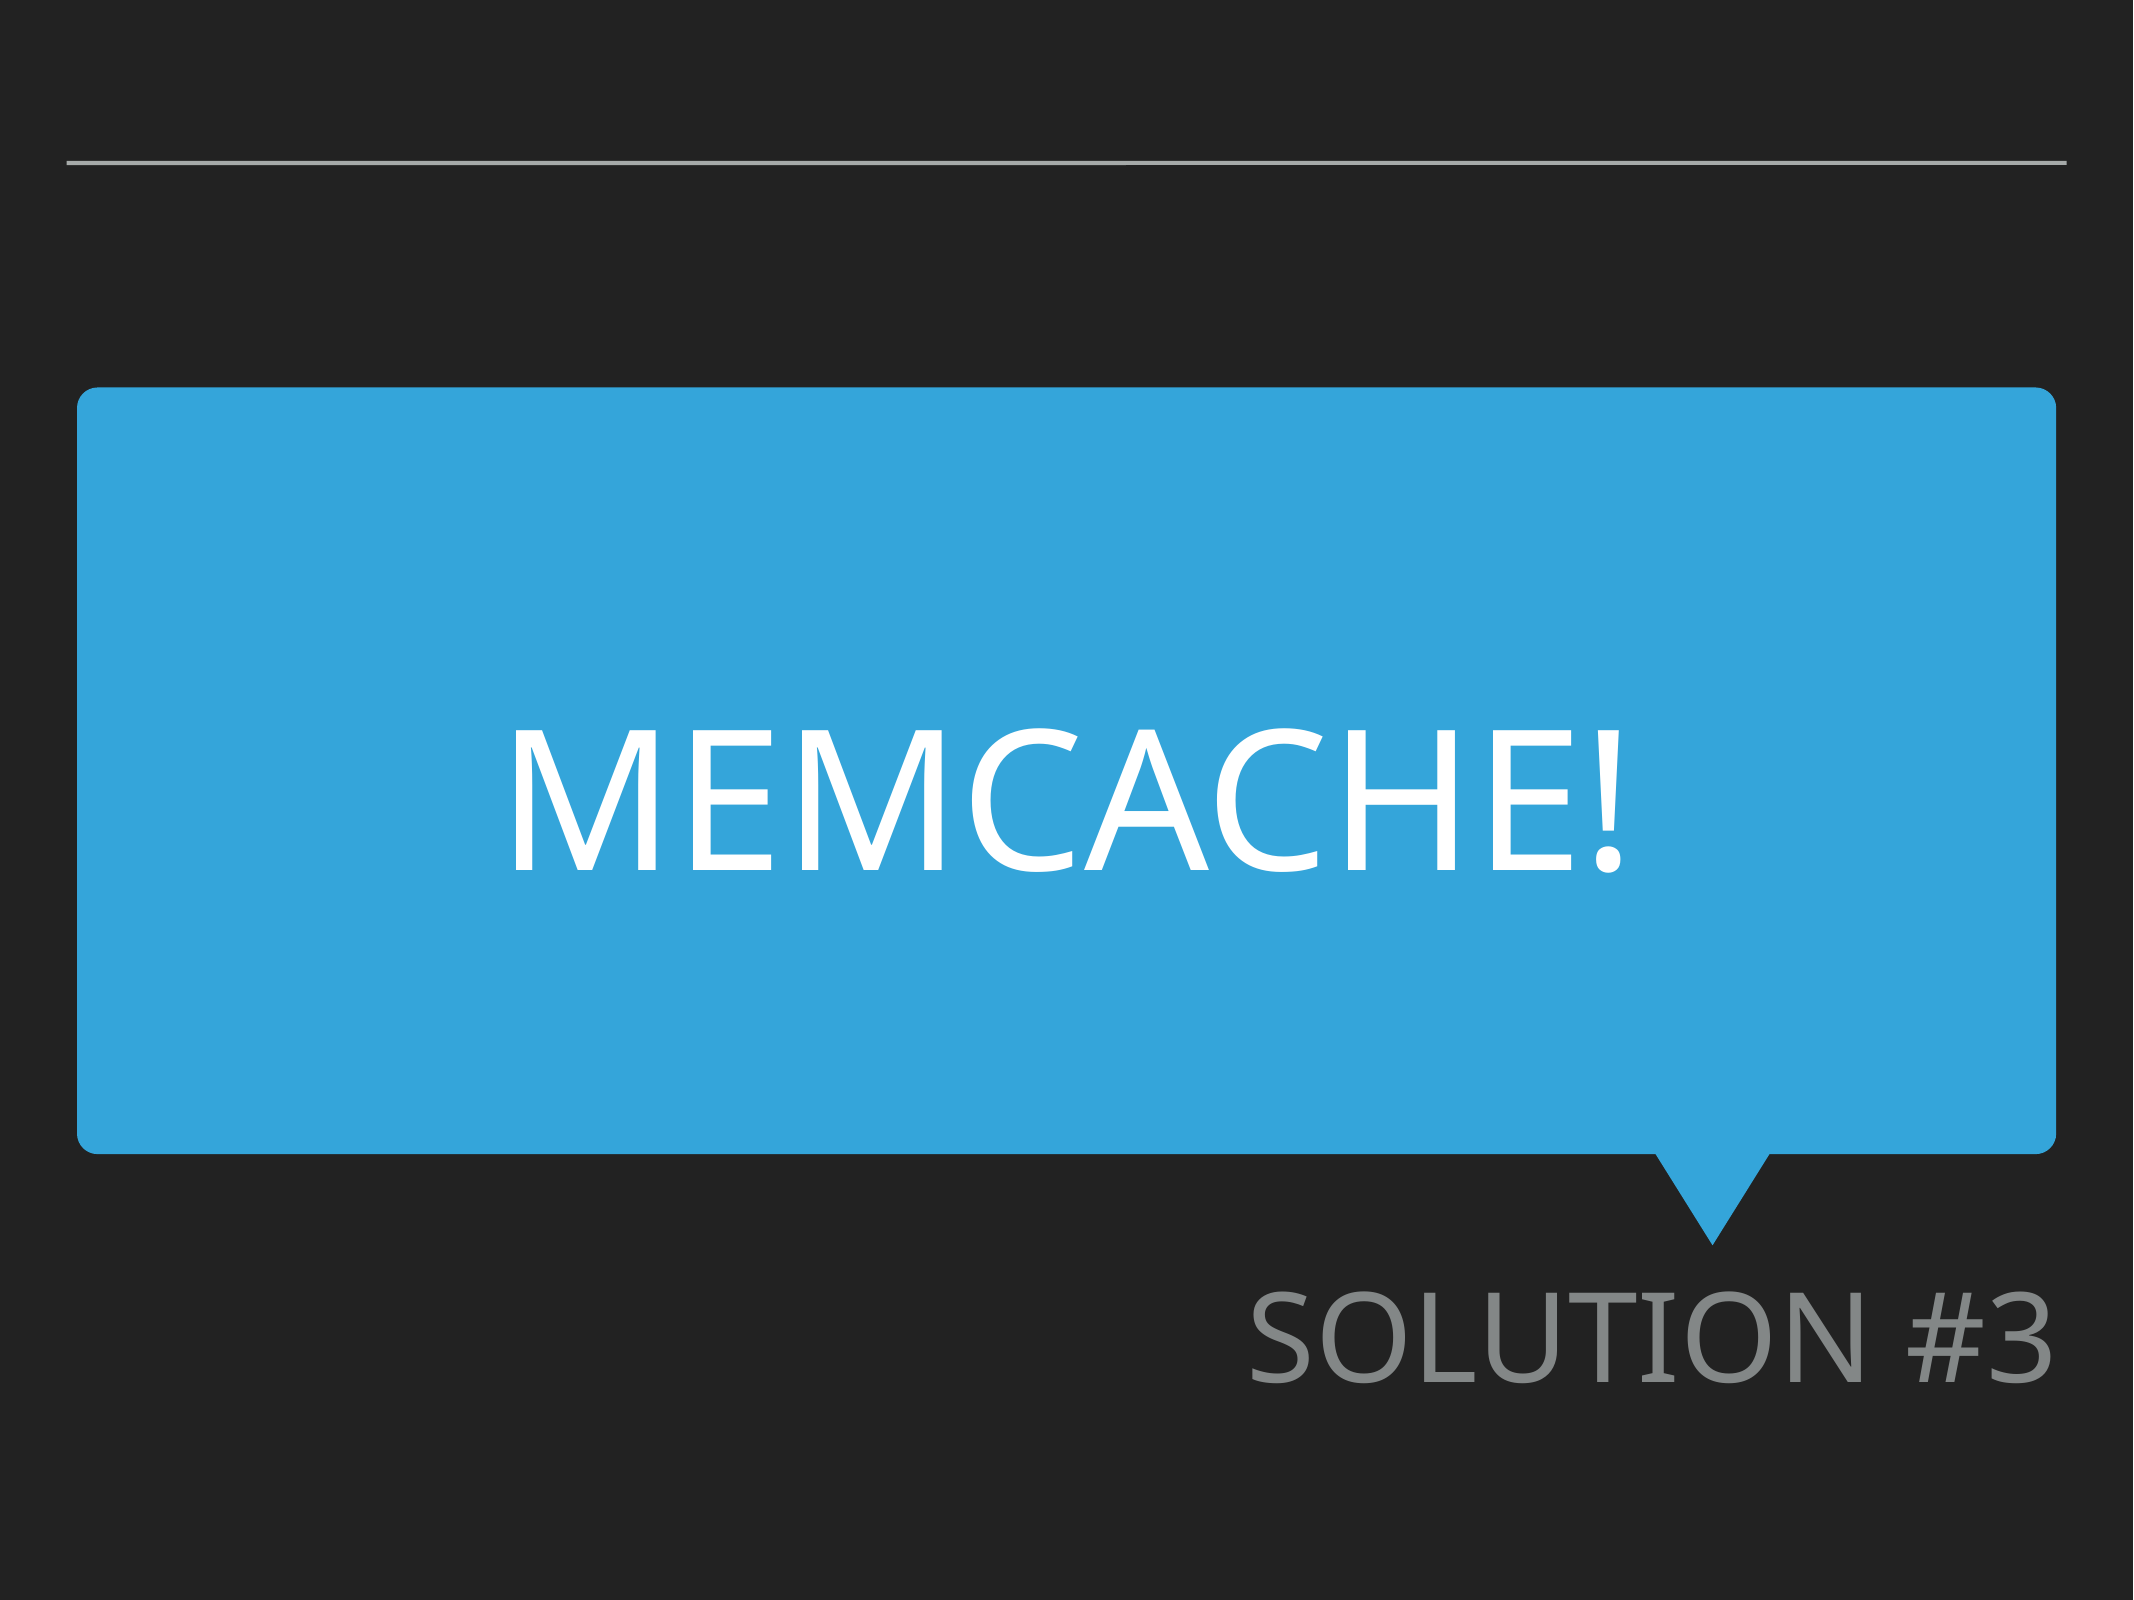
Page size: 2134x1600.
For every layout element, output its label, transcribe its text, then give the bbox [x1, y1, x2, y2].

list SOLUTION #3 [66, 1277, 2068, 1420]
list MEMCACHE! [145, 476, 1988, 887]
